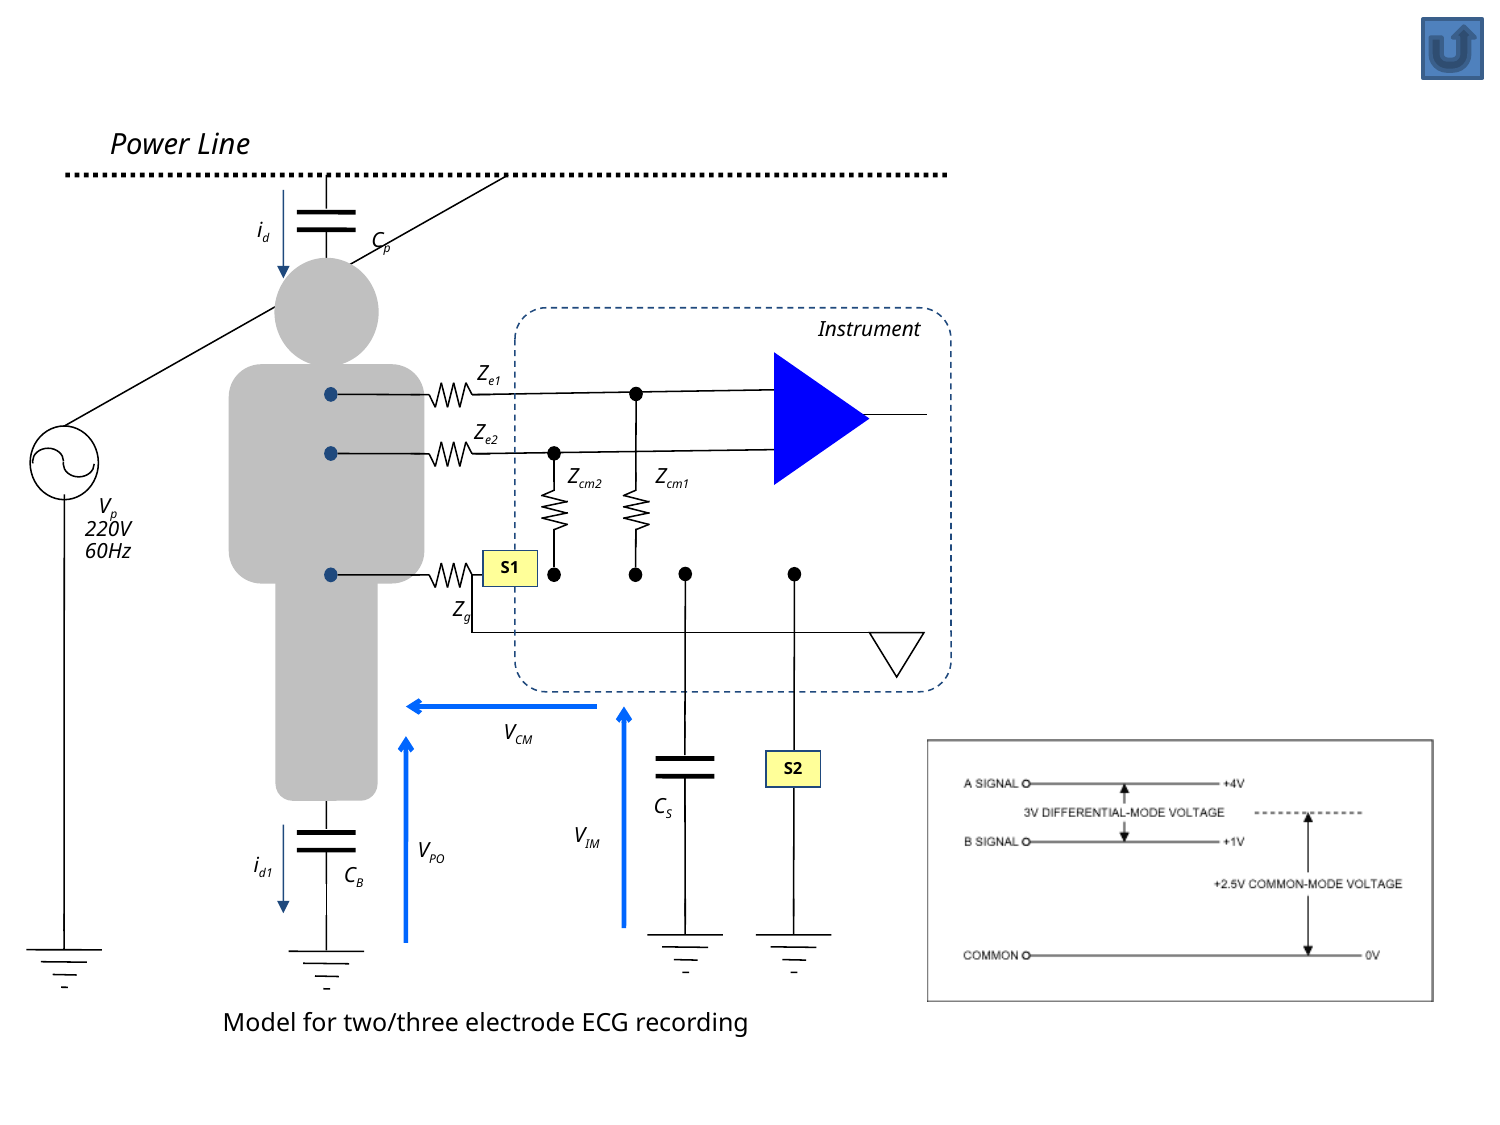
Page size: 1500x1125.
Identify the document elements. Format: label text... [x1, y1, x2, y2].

text_box [1421, 17, 1484, 80]
picture [926, 739, 1434, 1002]
text_box Model for two/three electrode ECG recording [207, 999, 765, 1045]
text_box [26, 115, 963, 989]
